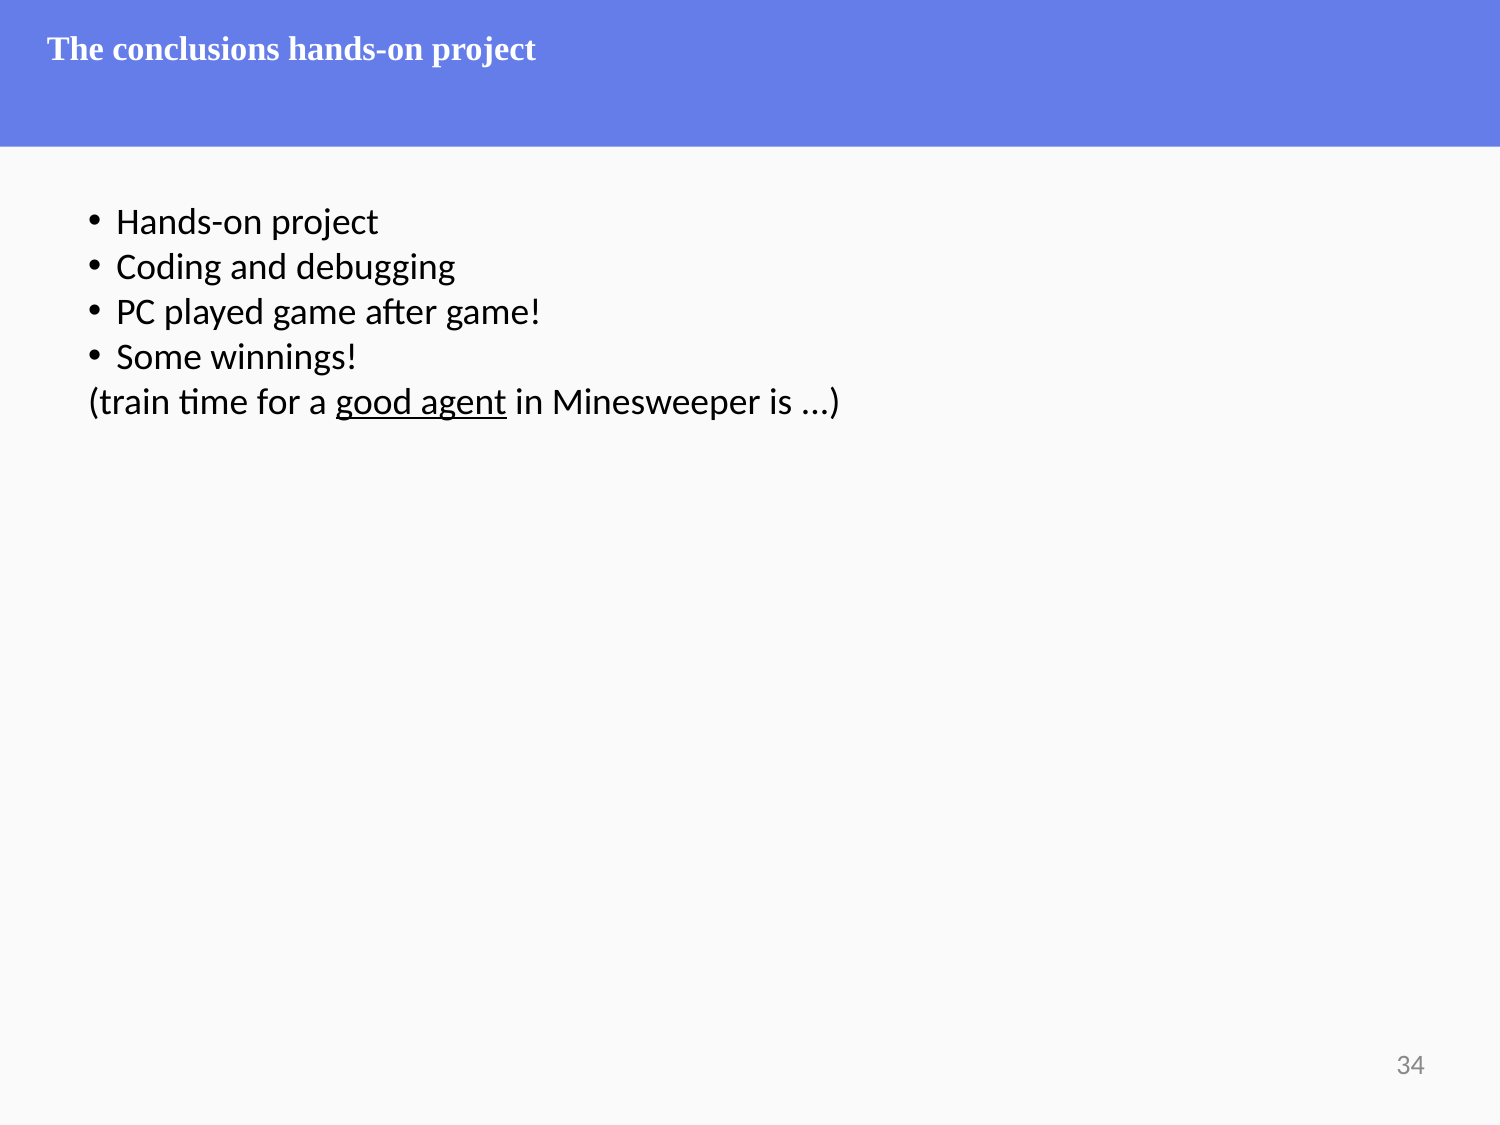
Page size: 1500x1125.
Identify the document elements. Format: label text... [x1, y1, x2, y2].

title The conclusions hands-on project [46, 26, 1454, 68]
slide_number 34 [1080, 1046, 1425, 1081]
list Hands-on project Coding and debugging PC played game after game! Some winnings! (train time for a good agent in Minesweeper is ...) [60, 196, 1440, 515]
